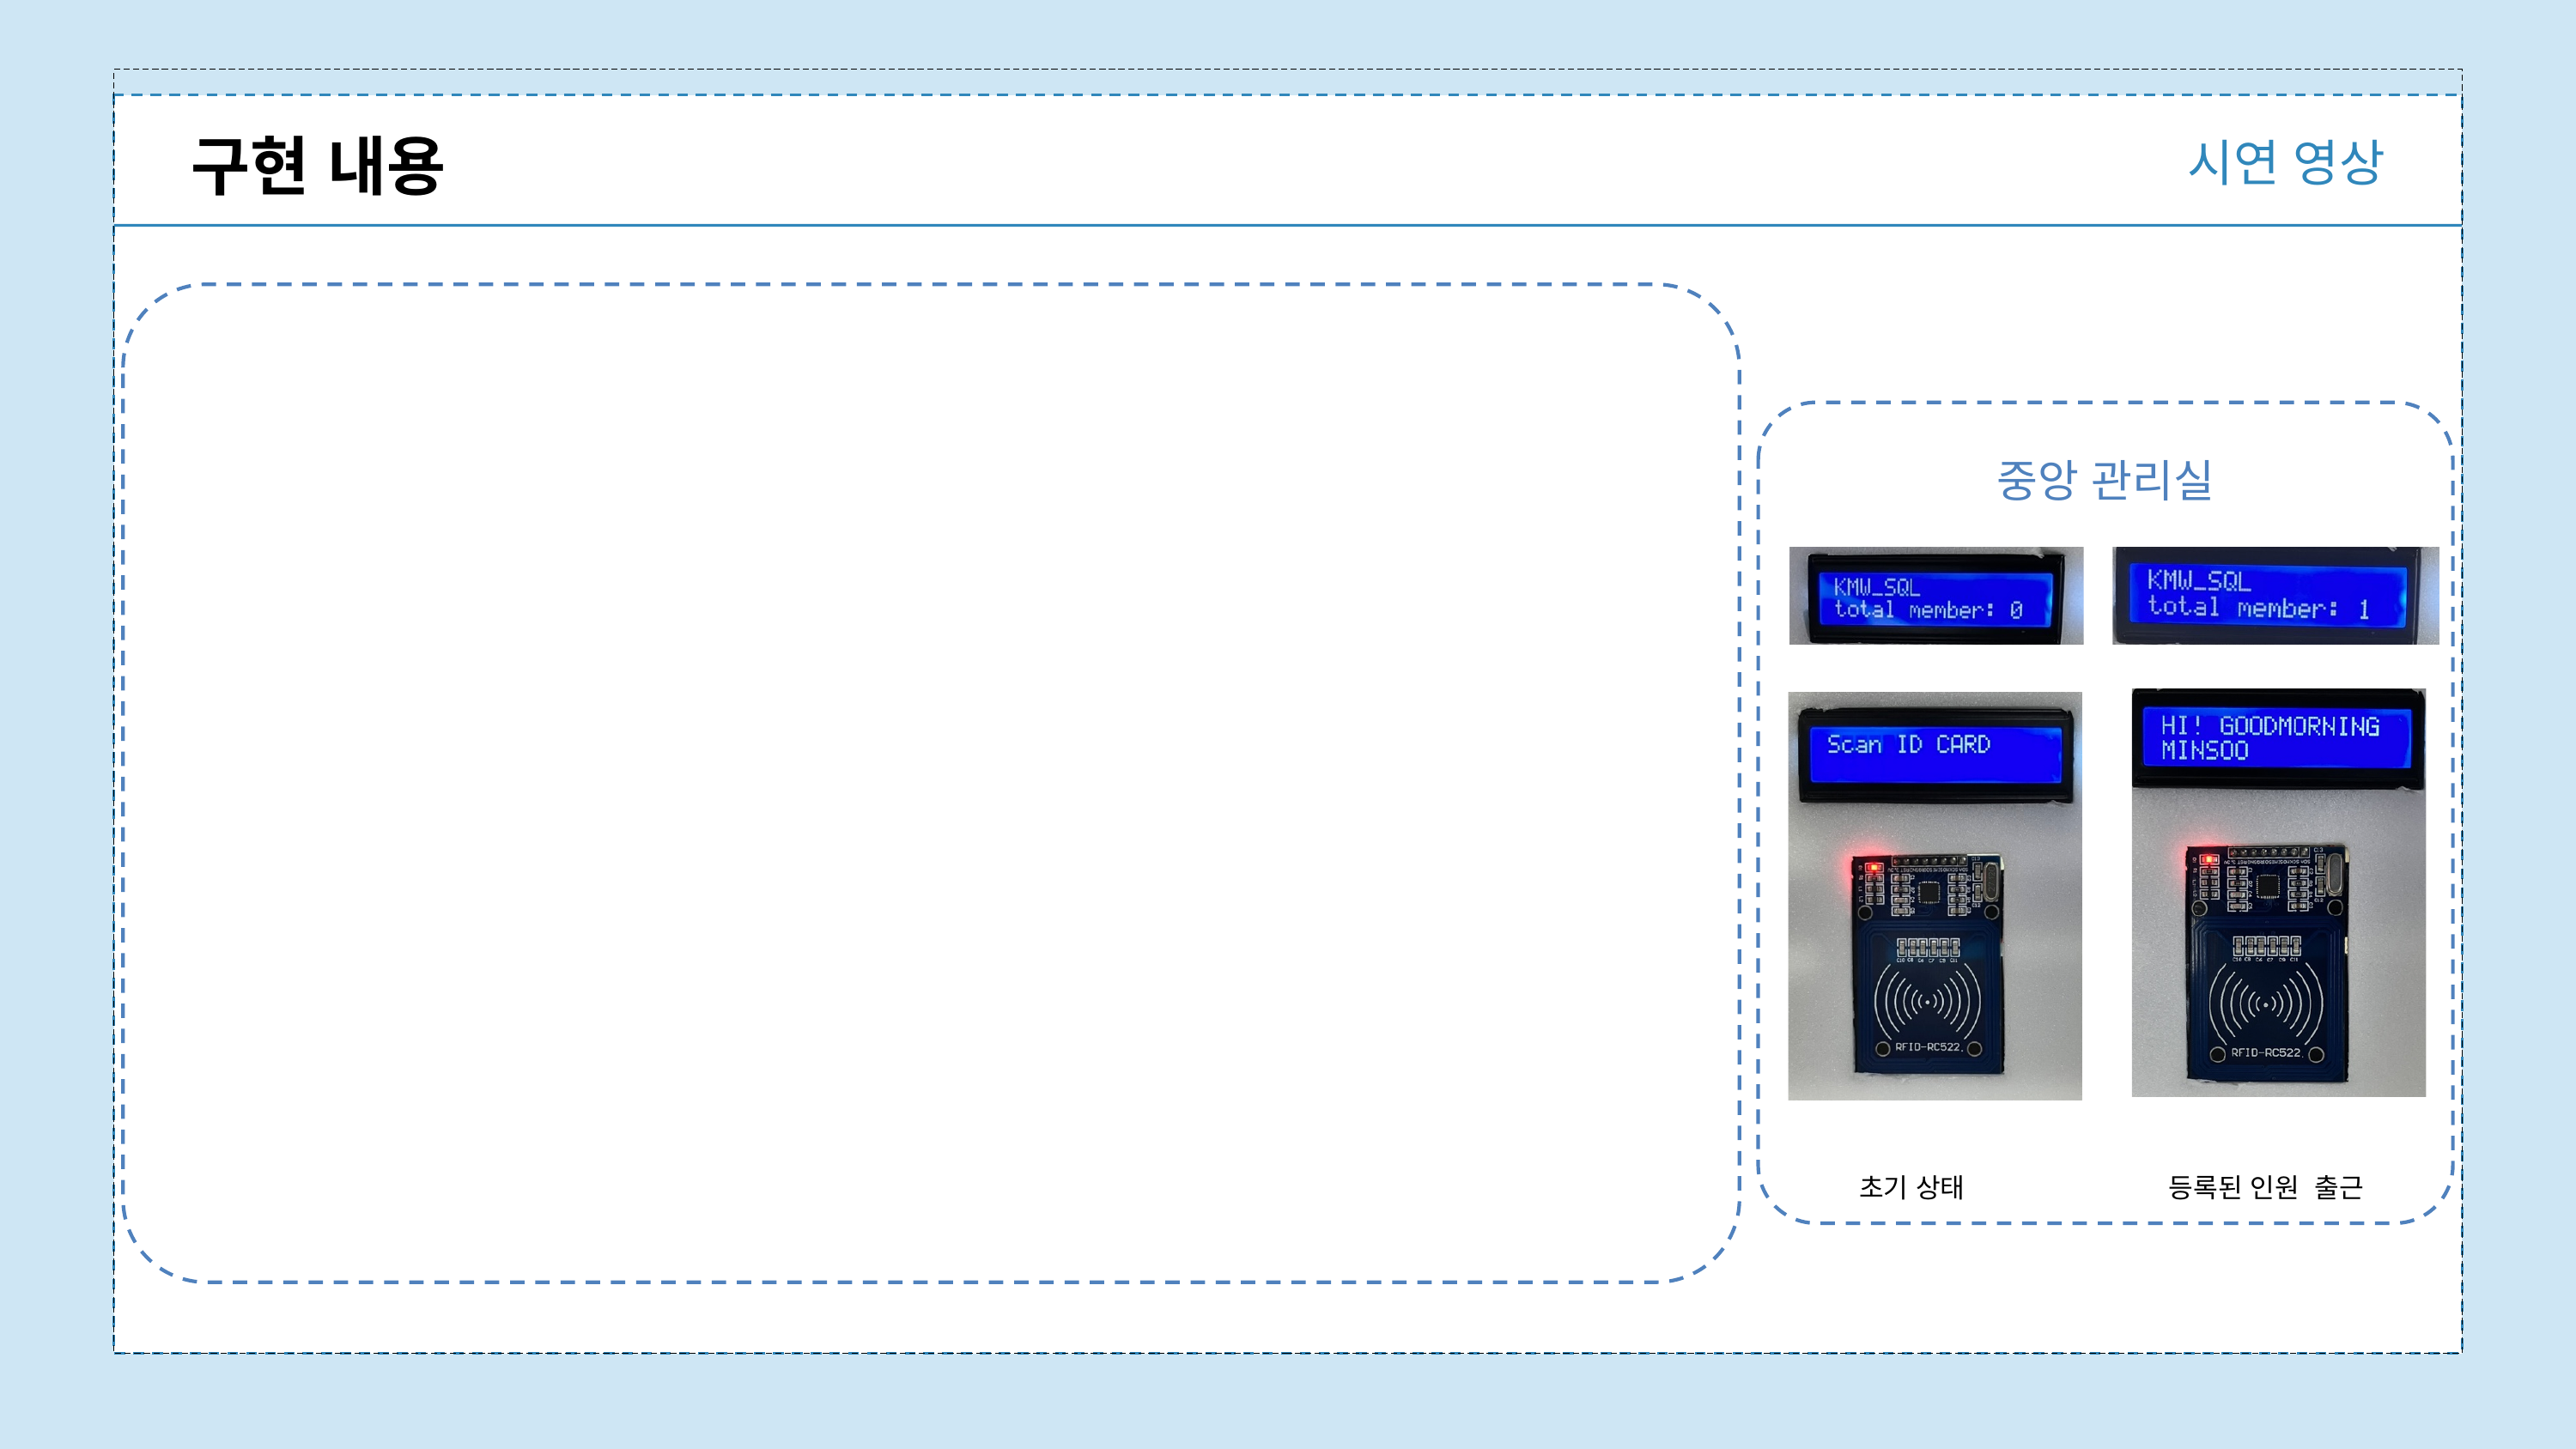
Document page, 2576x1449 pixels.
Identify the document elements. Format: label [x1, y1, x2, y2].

picture [1788, 692, 2083, 1100]
text_box [113, 94, 2463, 1354]
picture [2131, 688, 2427, 1097]
picture [1789, 547, 2084, 645]
picture [2112, 547, 2446, 645]
